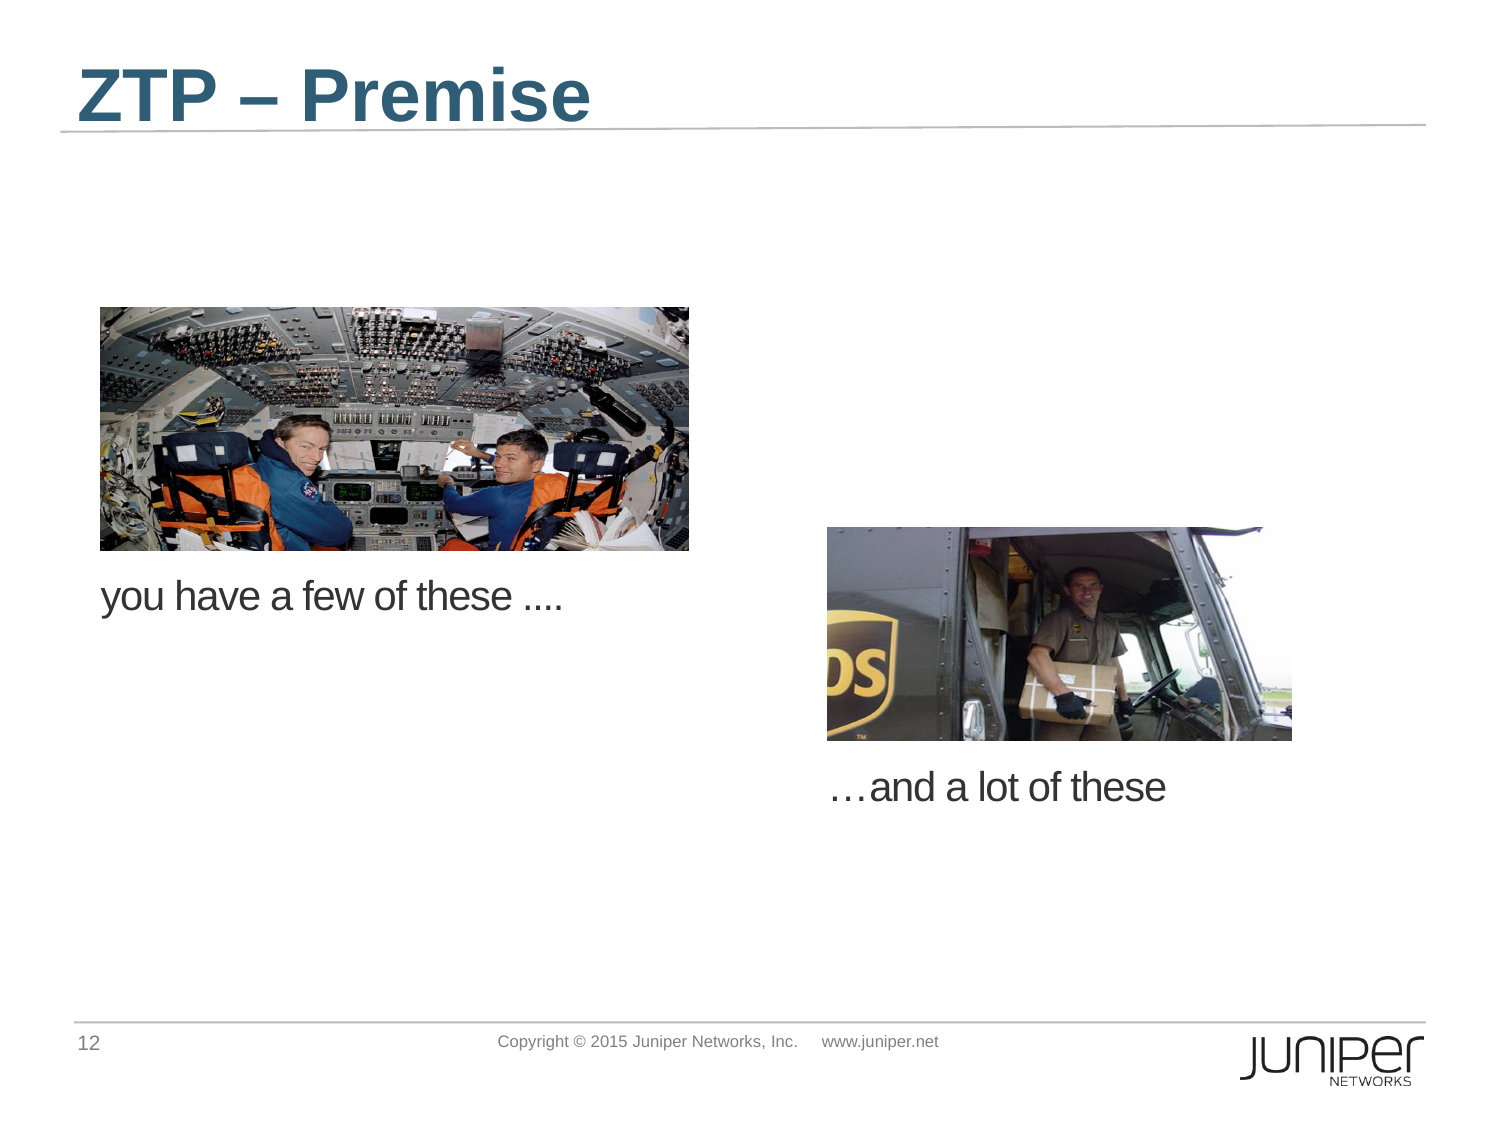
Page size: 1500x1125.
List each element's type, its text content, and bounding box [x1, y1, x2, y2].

picture [1240, 1036, 1424, 1086]
text_box you have a few of these .... [100, 574, 822, 620]
text_box …and a lot of these [827, 765, 1292, 811]
picture [100, 306, 689, 552]
title ZTP – Premise [62, 49, 1413, 186]
picture [827, 527, 1292, 741]
